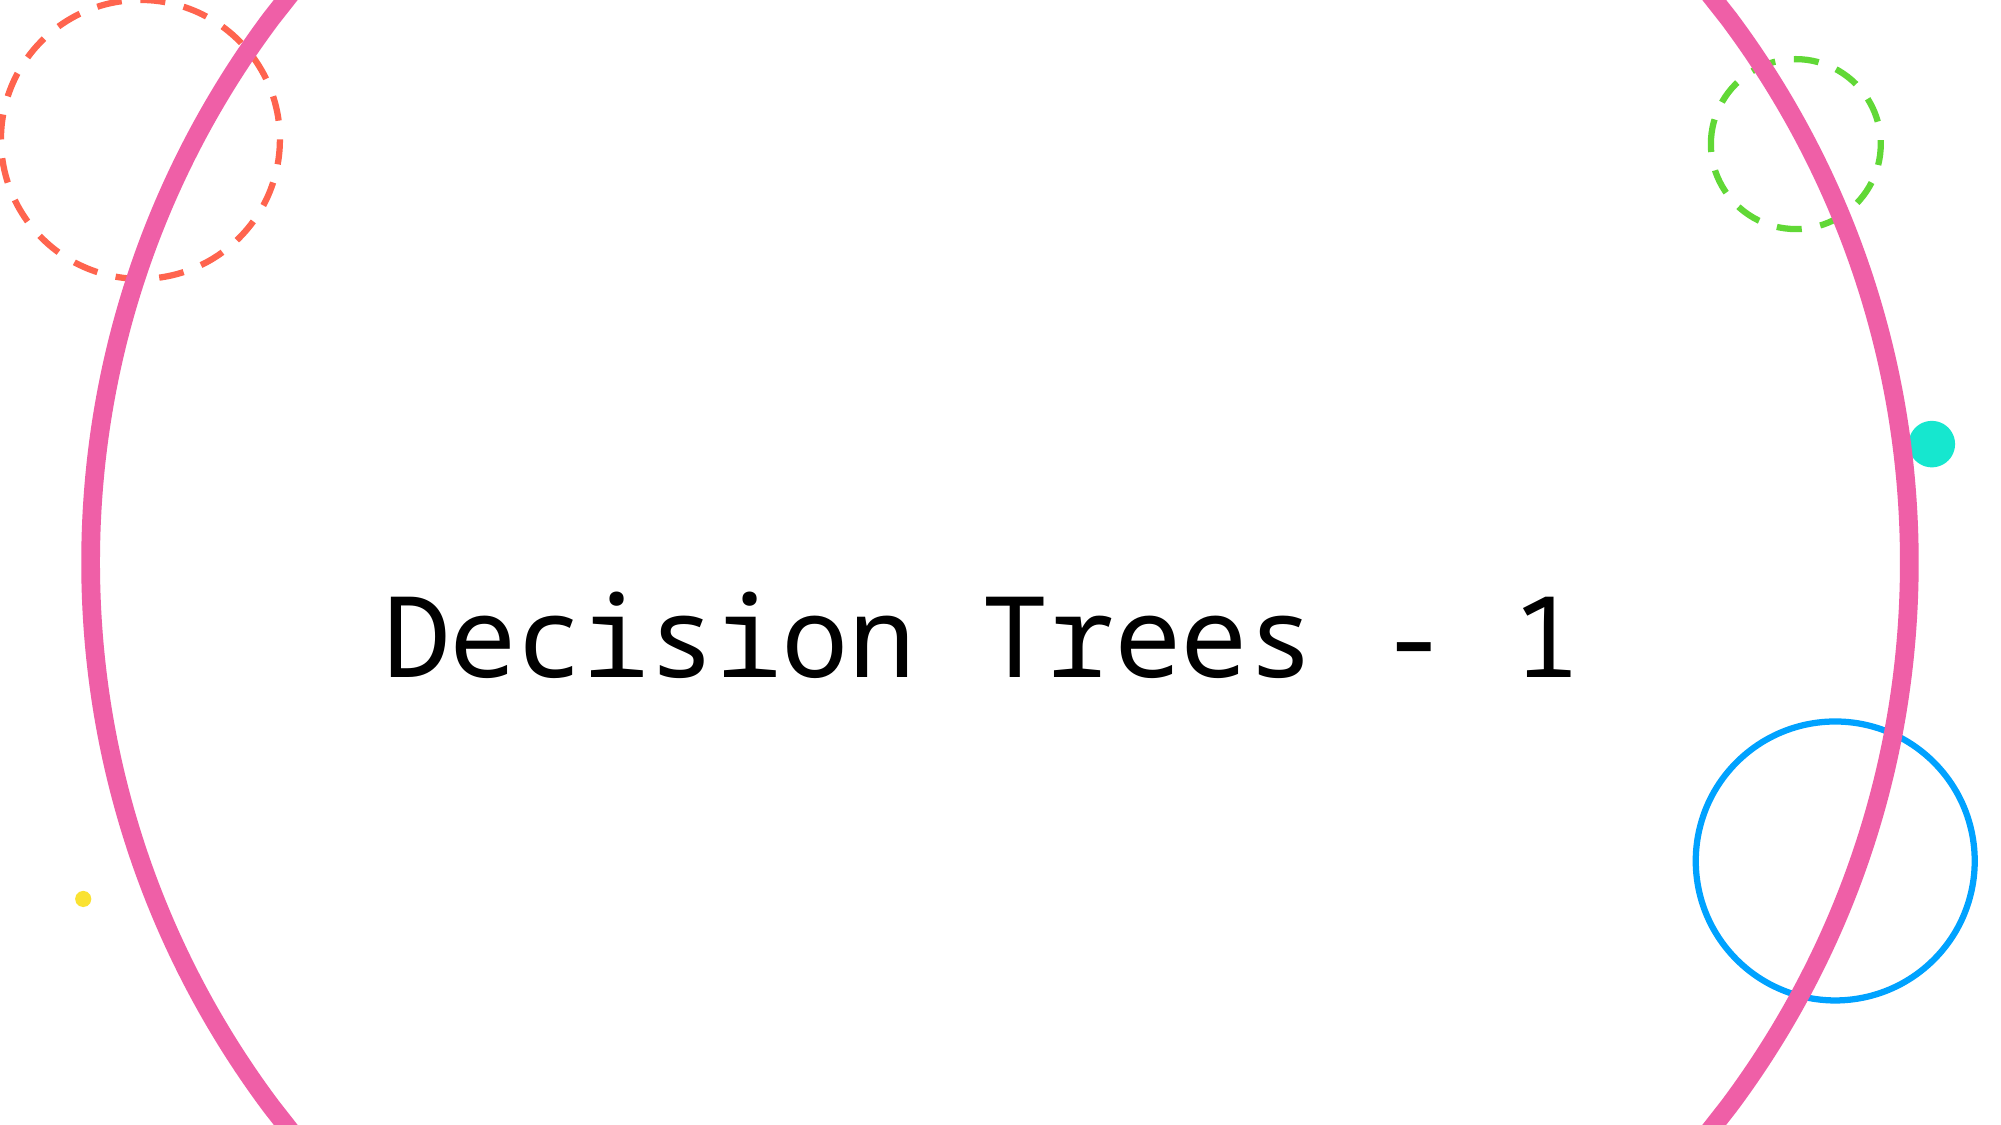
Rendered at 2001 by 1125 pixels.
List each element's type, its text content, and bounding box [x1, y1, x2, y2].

title Decision Trees - 1 [251, 124, 1712, 710]
